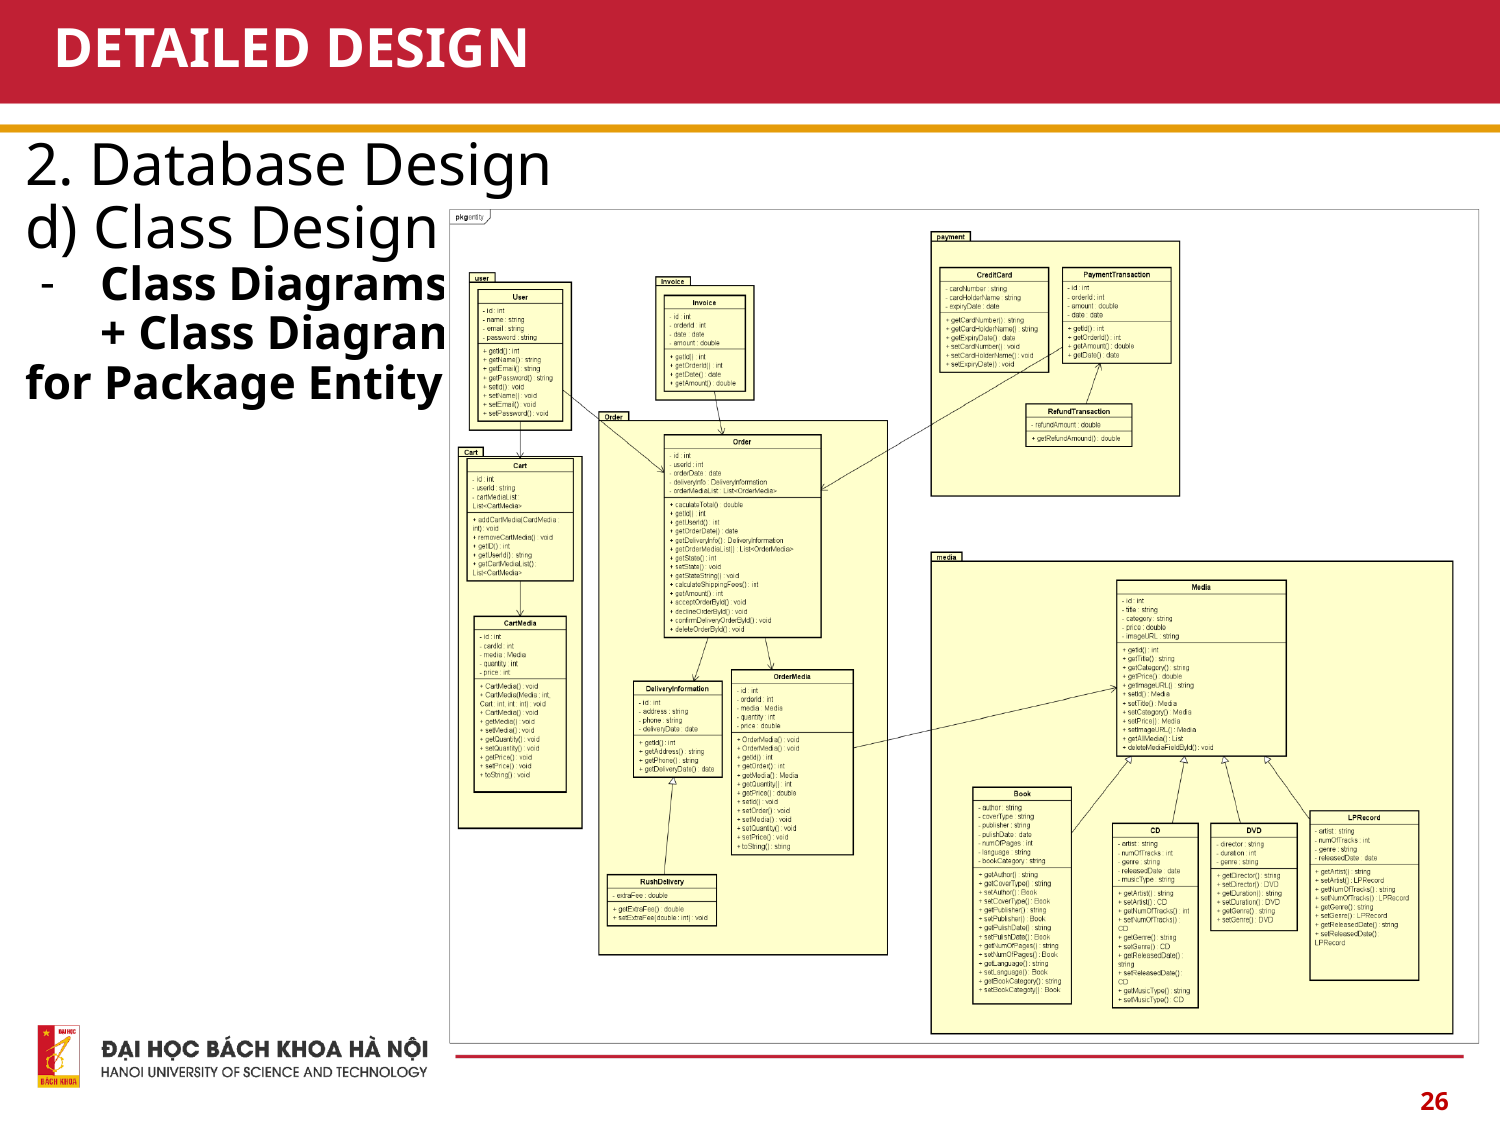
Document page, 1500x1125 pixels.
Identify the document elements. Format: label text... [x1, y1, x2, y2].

slide_number ‹#› [1126, 1078, 1464, 1125]
title DETAILED DESIGN [38, 12, 1462, 87]
picture [0, 0, 1500, 1125]
list 2. Database Design d) Class Design Class Diagrams + Class Diagram for Package Entity [10, 127, 1434, 998]
